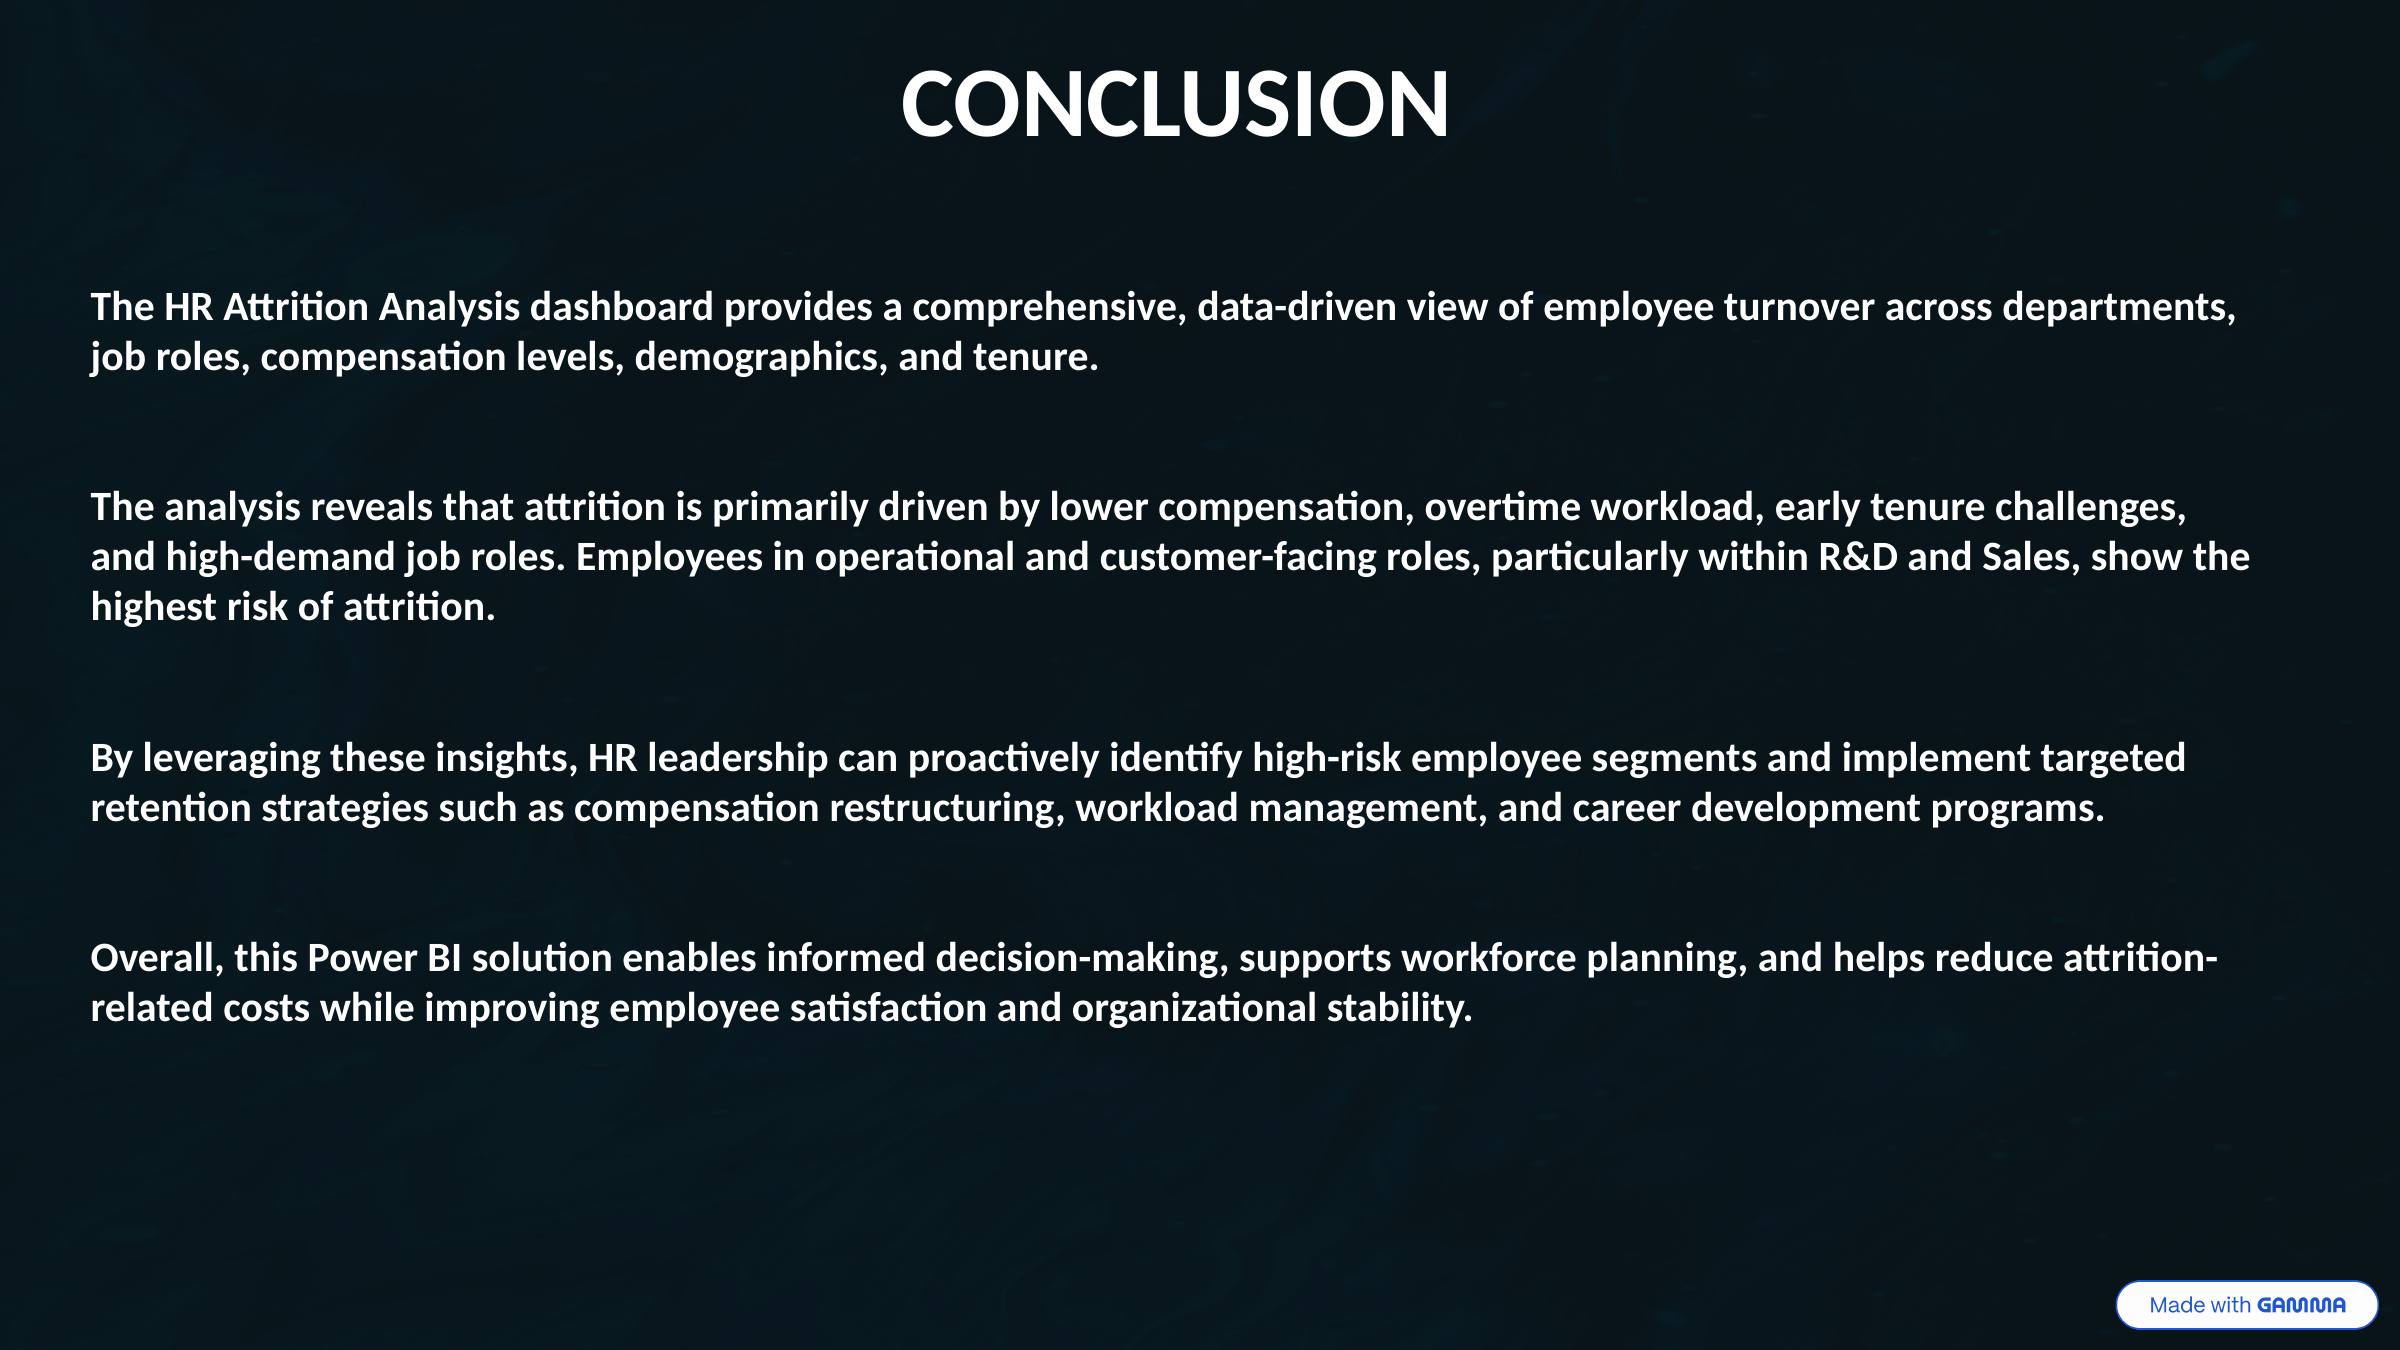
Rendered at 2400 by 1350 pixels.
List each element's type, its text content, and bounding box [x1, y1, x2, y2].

text_box The HR Attrition Analysis dashboard provides a comprehensive, data-driven view of employee turnover across departments, job roles, compensation levels, demographics, and tenure. The analysis reveals that attrition is primarily driven by lower compensation, overtime workload, early tenure challenges, and high-demand job roles. Employees in operational and customer-facing roles, particularly within R&D and Sales, show the highest risk of attrition. By leveraging these insights, HR leadership can proactively identify high-risk employee segments and implement targeted retention strategies such as compensation restructuring, workload management, and career development programs. Overall, this Power BI solution enables informed decision-making, supports workforce planning, and helps reduce attrition-related costs while improving employee satisfaction and organizational stability. [75, 271, 2270, 1037]
text_box CONCLUSION [577, 28, 1777, 164]
picture [2106, 1271, 2389, 1339]
